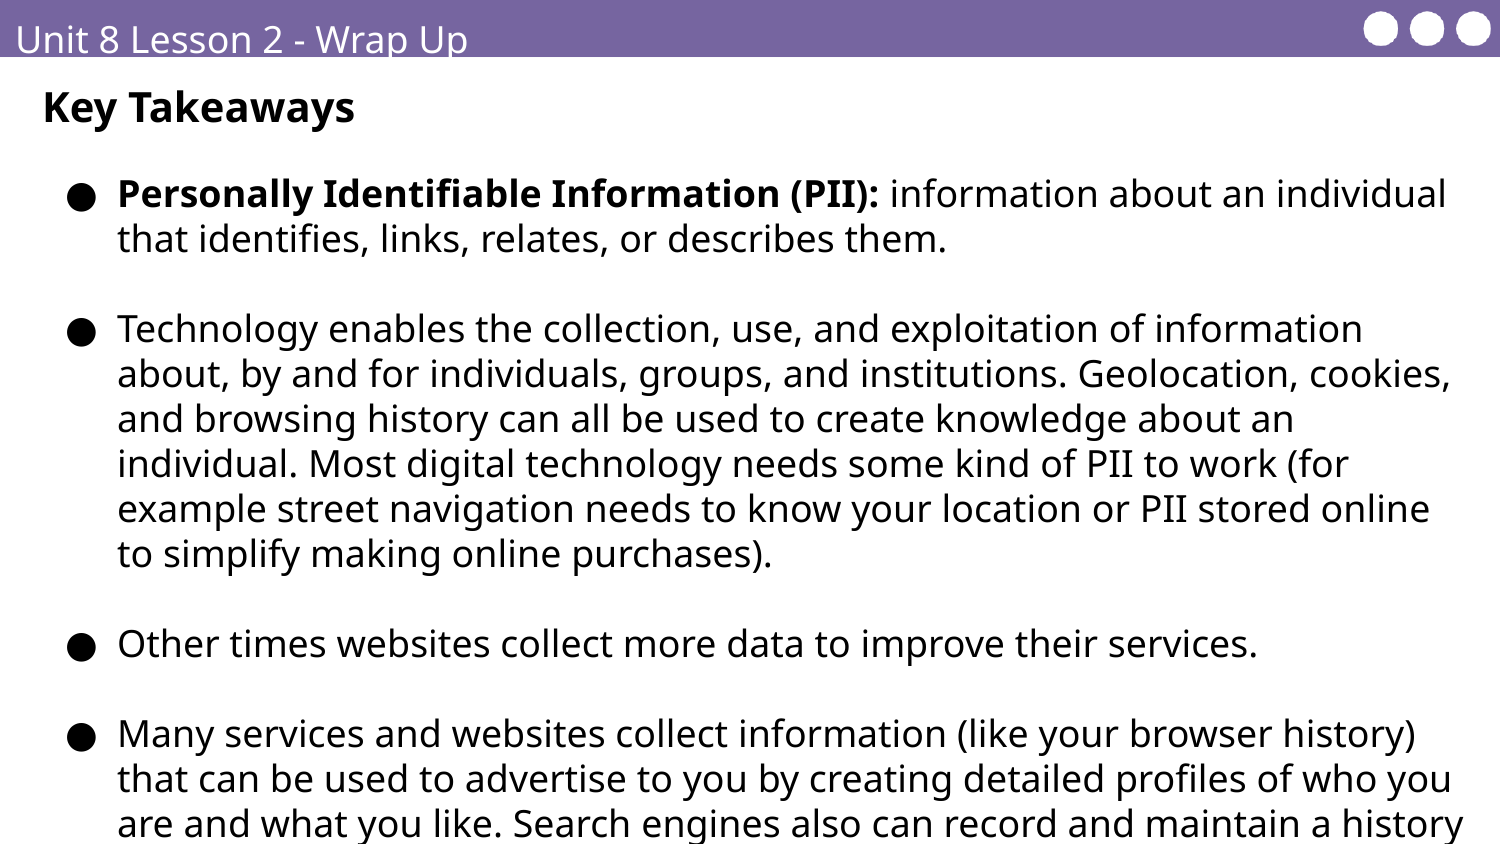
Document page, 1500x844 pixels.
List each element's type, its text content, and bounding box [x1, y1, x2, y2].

picture [0, 0, 1500, 844]
text_box Key Takeaways Personally Identifiable Information (PII): information about an individual that identifies, links, relates, or describes them. Technology enables the collection, use, and exploitation of information about, by and for individuals, groups, and institutions. Geolocation, cookies, and browsing history can all be used to create knowledge about an individual. Most digital technology needs some kind of PII to work (for example street navigation needs to know your location or PII stored online to simplify making online purchases). Other times websites collect more data to improve their services. Many services and websites collect information (like your browser history) that can be used to advertise to you by creating detailed profiles of who you are and what you like. Search engines also can record and maintain a history of searches made by users. This information can be used to suggest websites or for for targeted marketing. Once data is made digital, and especially once it's shared online, it's much harder to control. PII can be used to steal the identity of a person, or stalk them online. Information that is often posted on social media can be combined to create a profile on you. [27, 65, 1489, 813]
text_box Unit 8 Lesson 2 - Wrap Up [0, 0, 750, 58]
